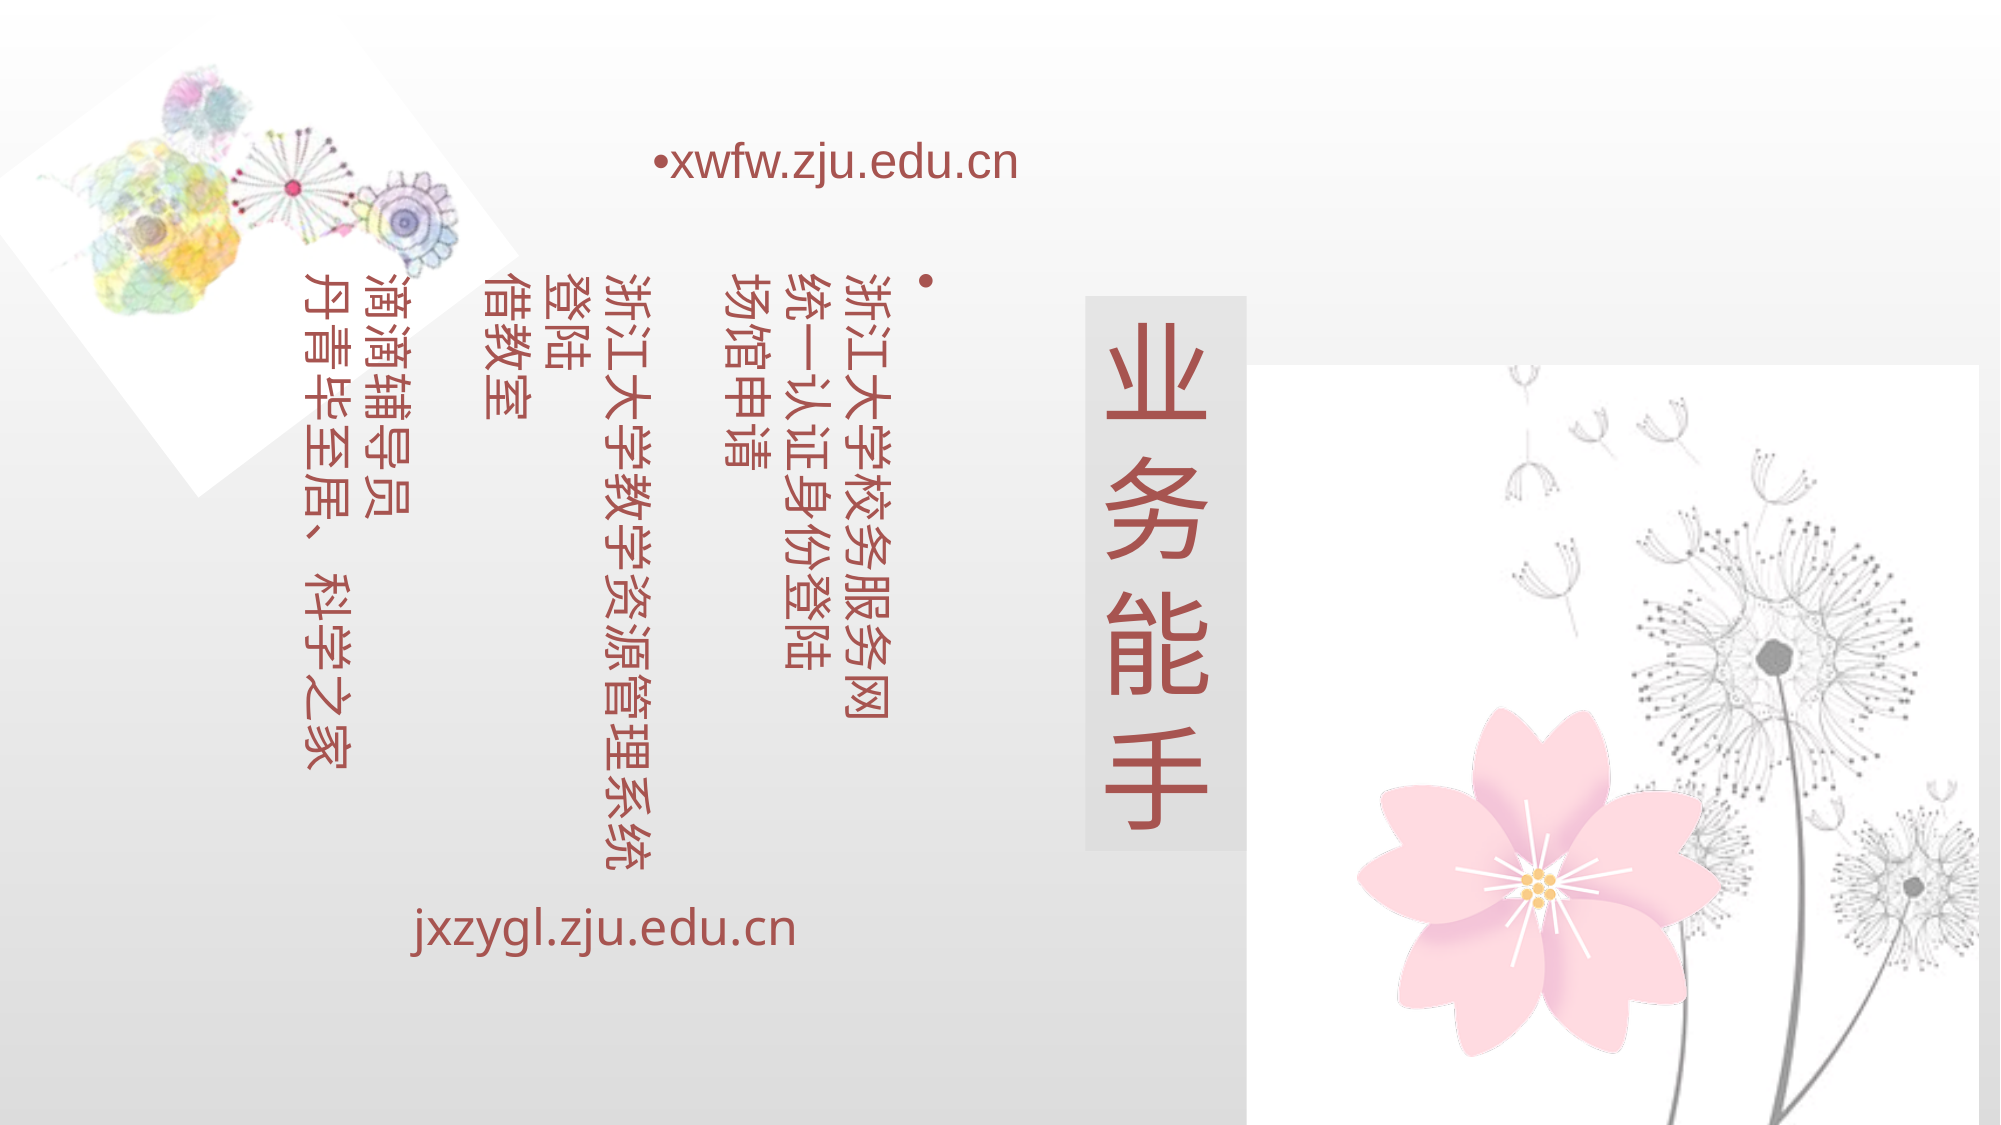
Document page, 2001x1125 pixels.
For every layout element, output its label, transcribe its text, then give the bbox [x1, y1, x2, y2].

text_box 业务能手 [1085, 296, 1247, 851]
picture [1246, 365, 1979, 1125]
text_box • 浙江大学校务服务网 统一认证身份登陆 场馆申请 浙江大学教学资源管理系统 登陆 借教室 滴滴辅导员 丹青毕至居、科学之家 [330, 257, 967, 917]
picture [0, 0, 520, 498]
text_box jxzygl.zju.edu.cn [398, 887, 814, 963]
text_box •xwfw.zju.edu.cn [637, 121, 1613, 196]
